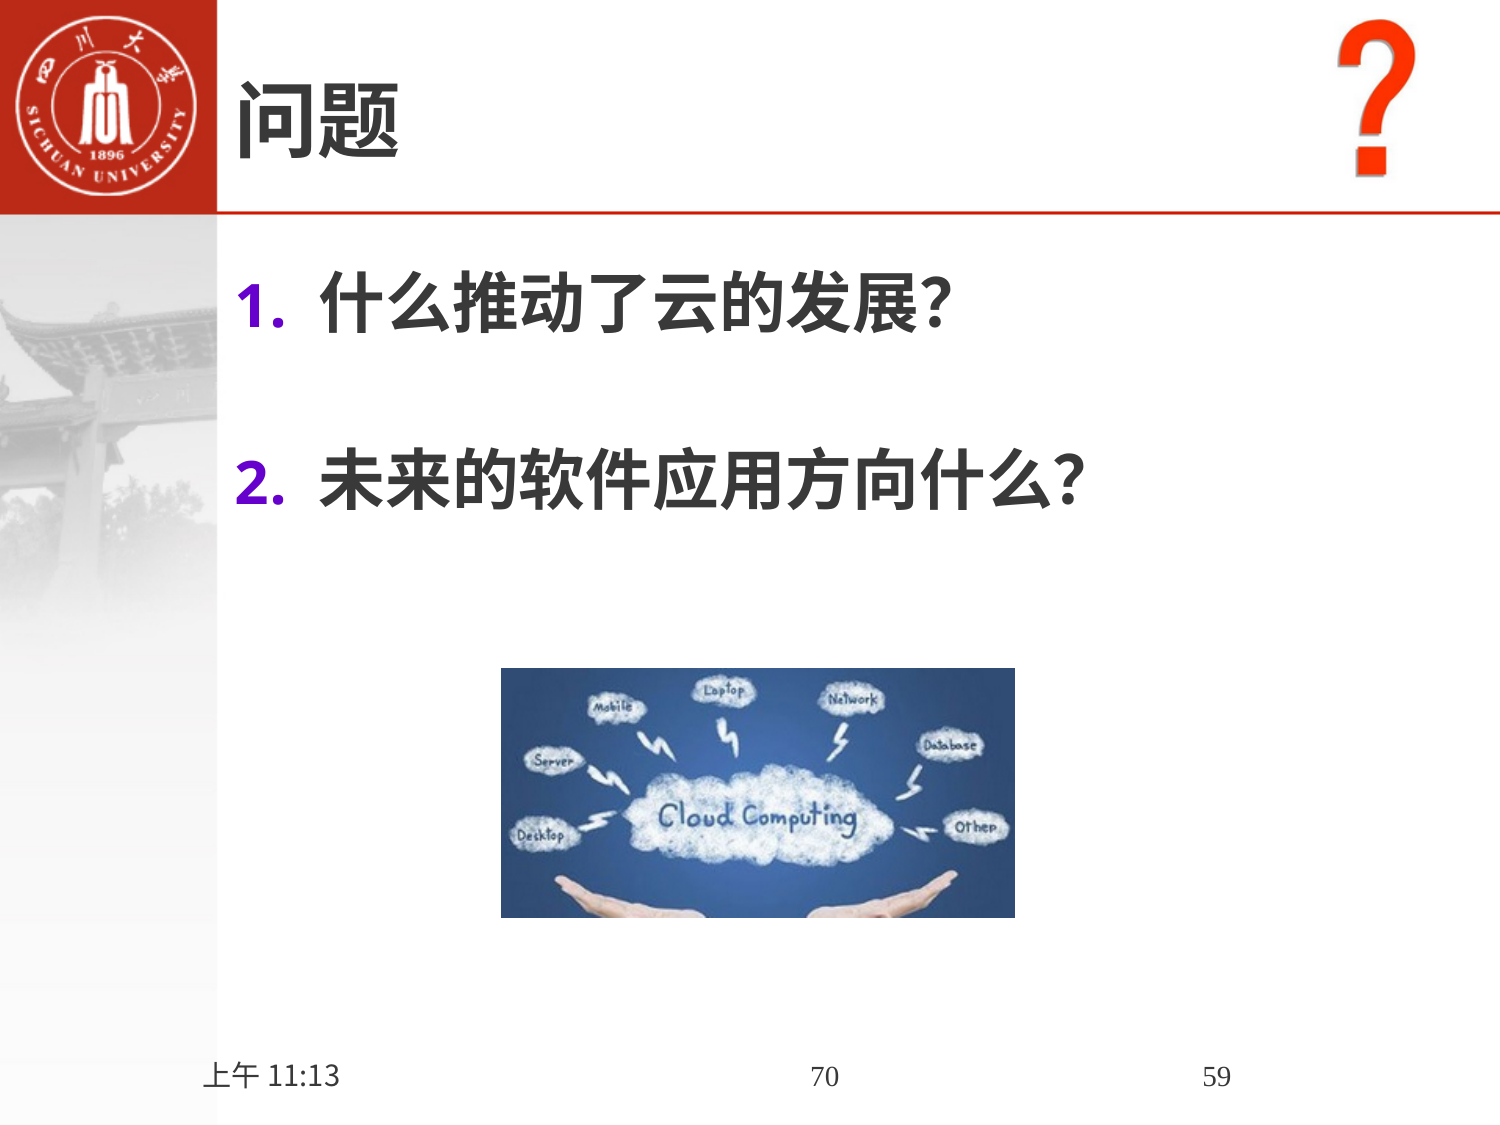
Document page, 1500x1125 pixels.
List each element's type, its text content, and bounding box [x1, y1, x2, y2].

title 问题 [219, 18, 1495, 217]
text_box 上午 11:13 [187, 1049, 500, 1125]
text_box <number> [1187, 1049, 1500, 1125]
list 什么推动了云的发展？ 未来的软件应用方向什么？ [219, 262, 1495, 598]
text_box 70 [587, 1049, 1063, 1125]
picture [0, 0, 1500, 1125]
